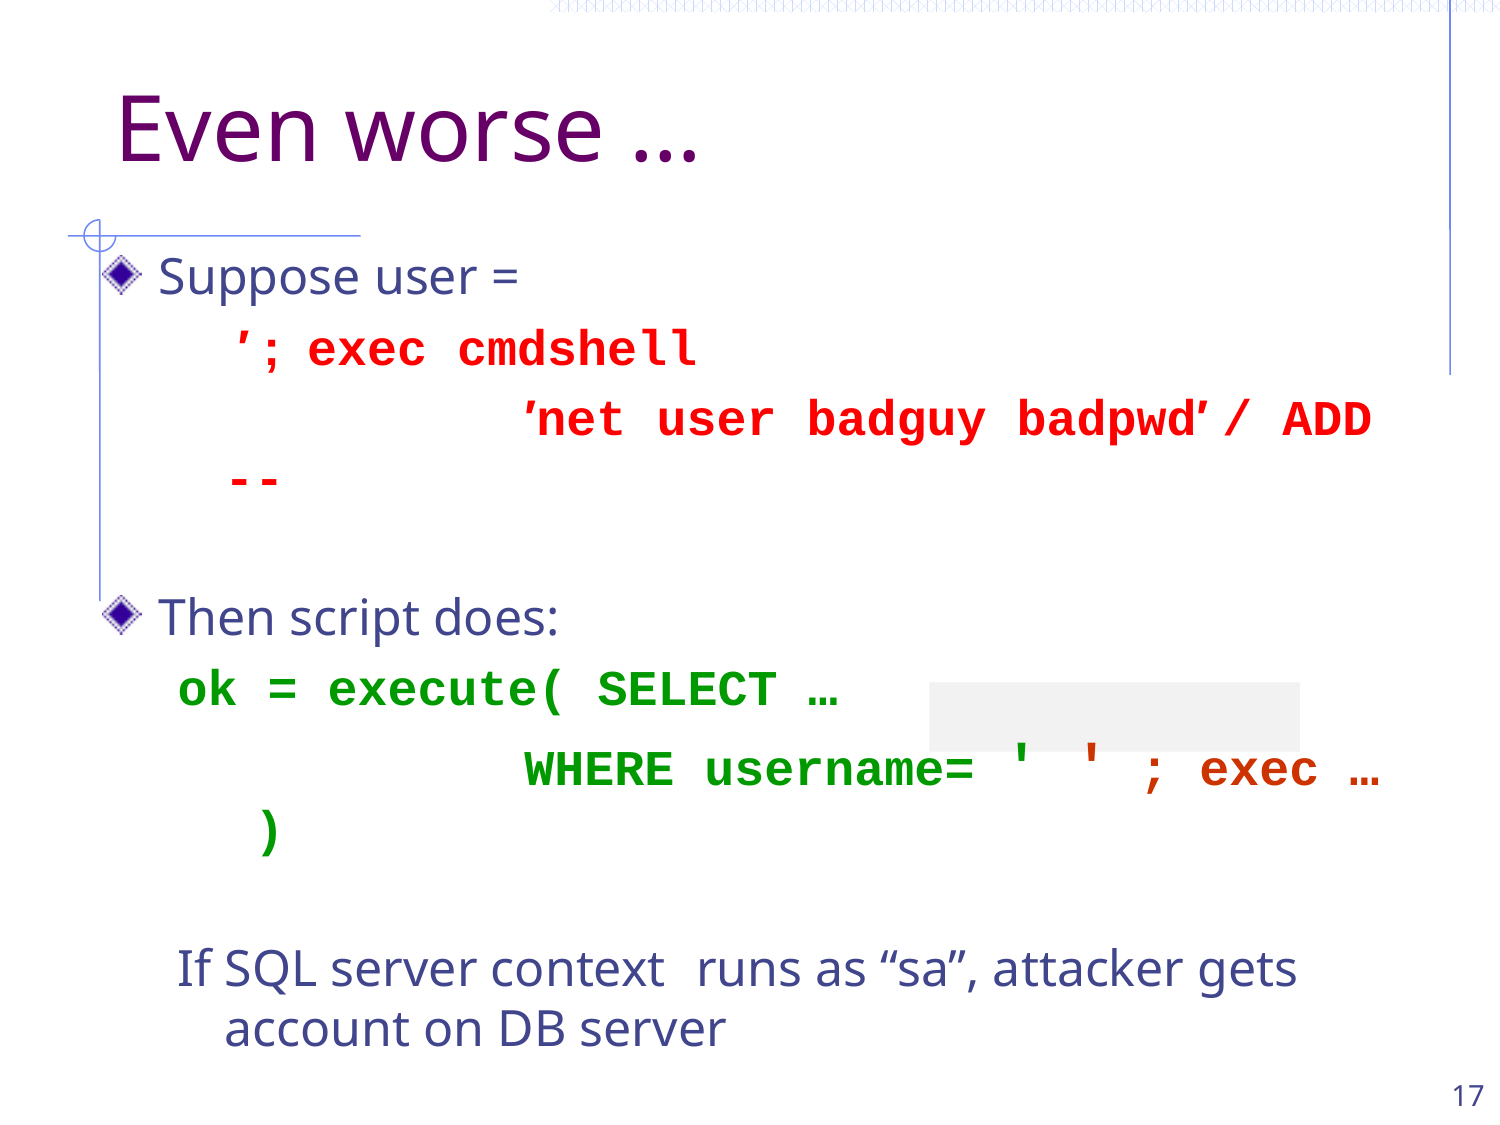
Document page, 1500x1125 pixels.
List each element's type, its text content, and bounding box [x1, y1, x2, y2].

list Suppose user = ′ ; exec cmdshell ′net user badguy badpwd′ / ADD -- Then script does: ok = execute( SELECT … WHERE username= ′ ′ ; exec … ) If SQL server context runs as “sa”, attacker gets account on DB server [87, 237, 1401, 1101]
picture [102, 595, 142, 635]
slide_number 17 [1187, 1049, 1500, 1125]
title Even worse … [99, 49, 1376, 188]
picture [102, 255, 142, 295]
